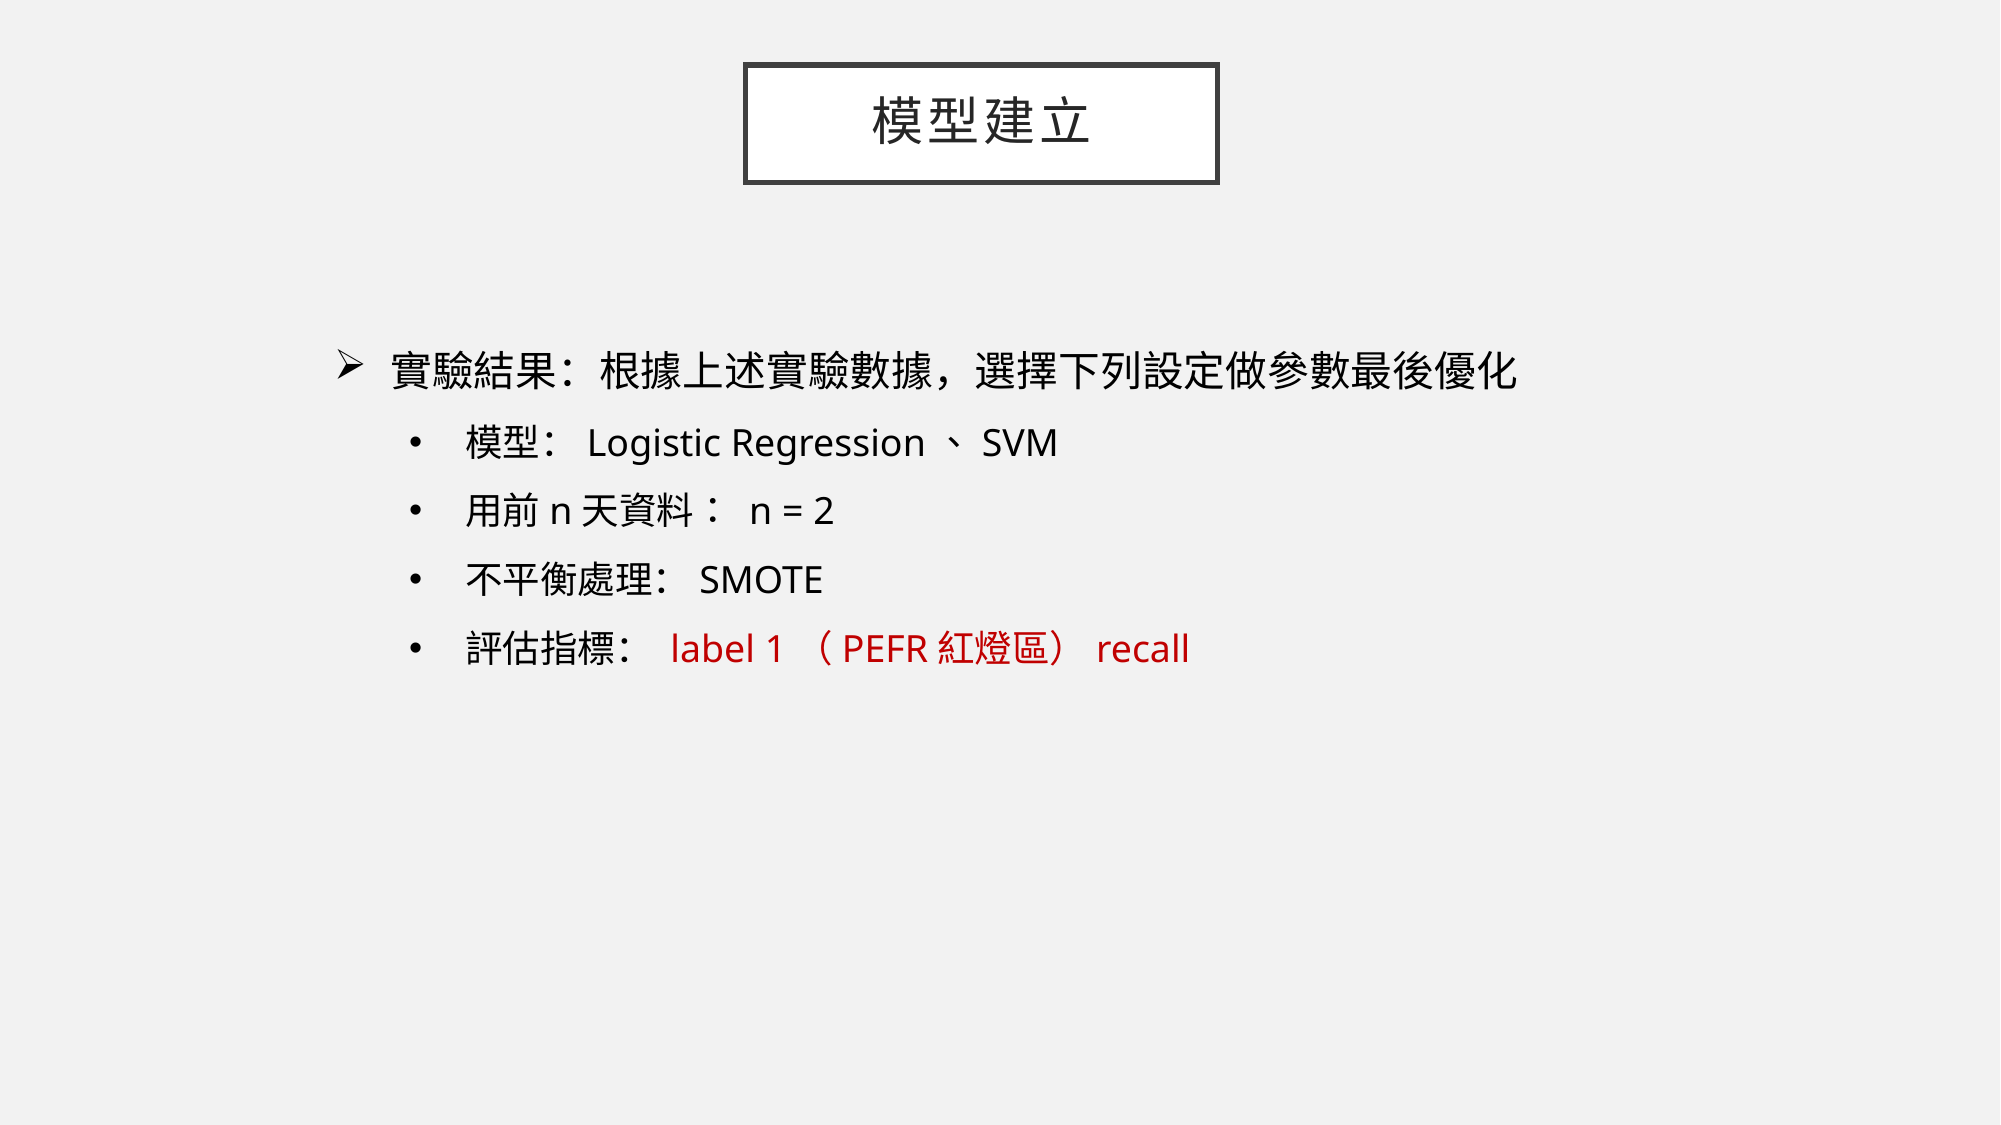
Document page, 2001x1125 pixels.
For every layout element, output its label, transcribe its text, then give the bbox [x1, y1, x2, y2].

title 模型建立 [743, 62, 1220, 185]
text_box 實驗結果：根據上述實驗數據，選擇下列設定做參數最後優化 模型：Logistic Regression、SVM 用前n天資料： n = 2 不平衡處理：SMOTE 評估指標： label 1（PEFR紅燈區）recall [244, 318, 1719, 678]
